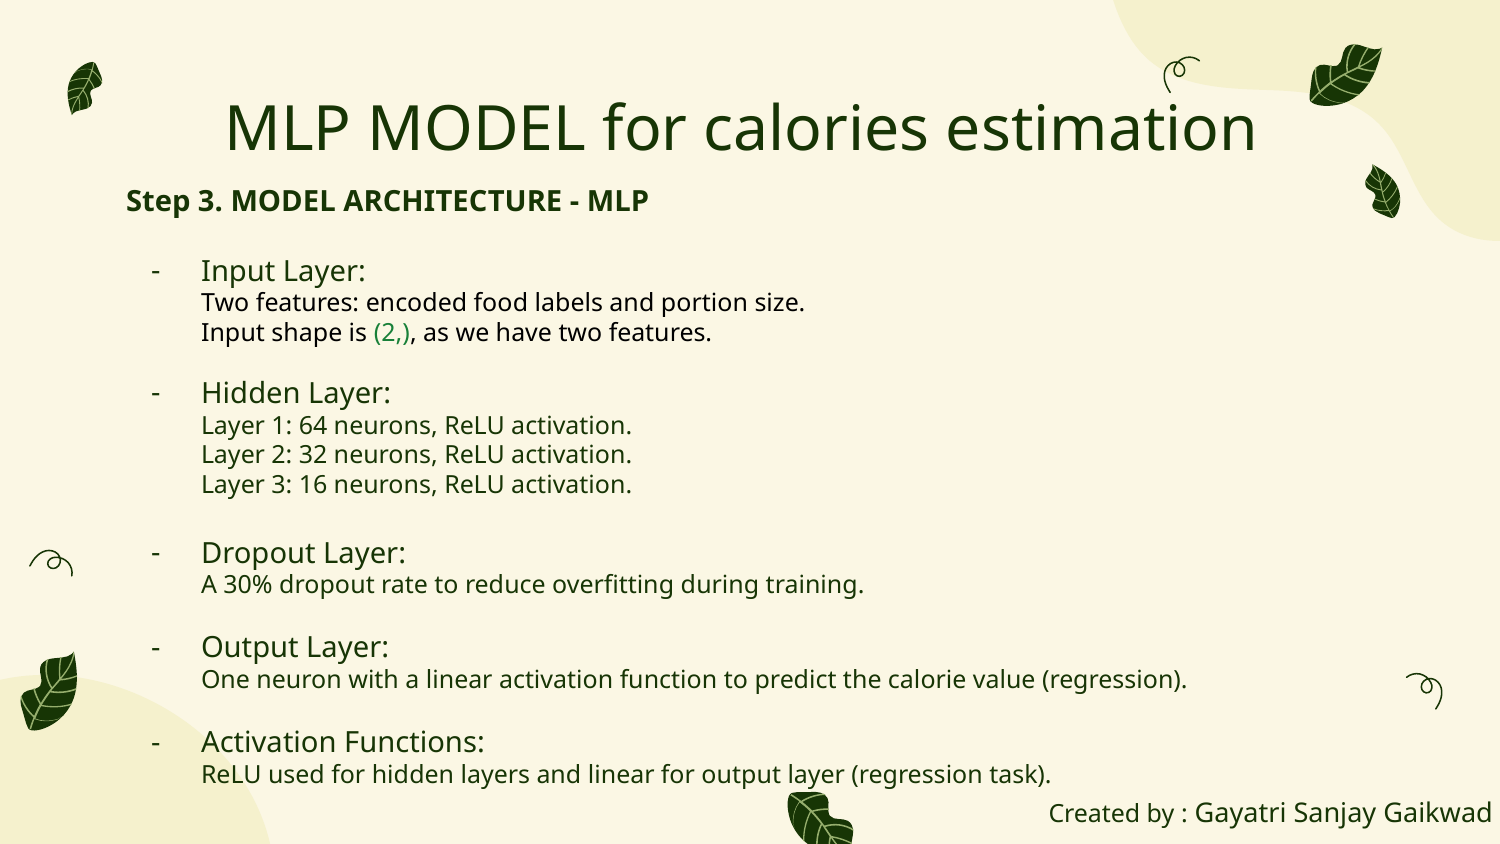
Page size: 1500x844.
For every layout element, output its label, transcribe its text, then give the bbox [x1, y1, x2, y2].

list Step 3. MODEL ARCHITECTURE - MLP Input Layer: Two features: encoded food labels and portion size. Input shape is (2,), as we have two features. Hidden Layer: Layer 1: 64 neurons, ReLU activation. Layer 2: 32 neurons, ReLU activation. Layer 3: 16 neurons, ReLU activation. Dropout Layer: A 30% dropout rate to reduce overfitting during training. Output Layer: One neuron with a linear activation function to predict the calorie value (regression). Activation Functions: ReLU used for hidden layers and linear for output layer (regression task). [110, 166, 1375, 730]
title MLP MODEL for calories estimation [118, 72, 1382, 167]
text_box Created by : Gayatri Sanjay Gaikwad [1033, 780, 1500, 843]
